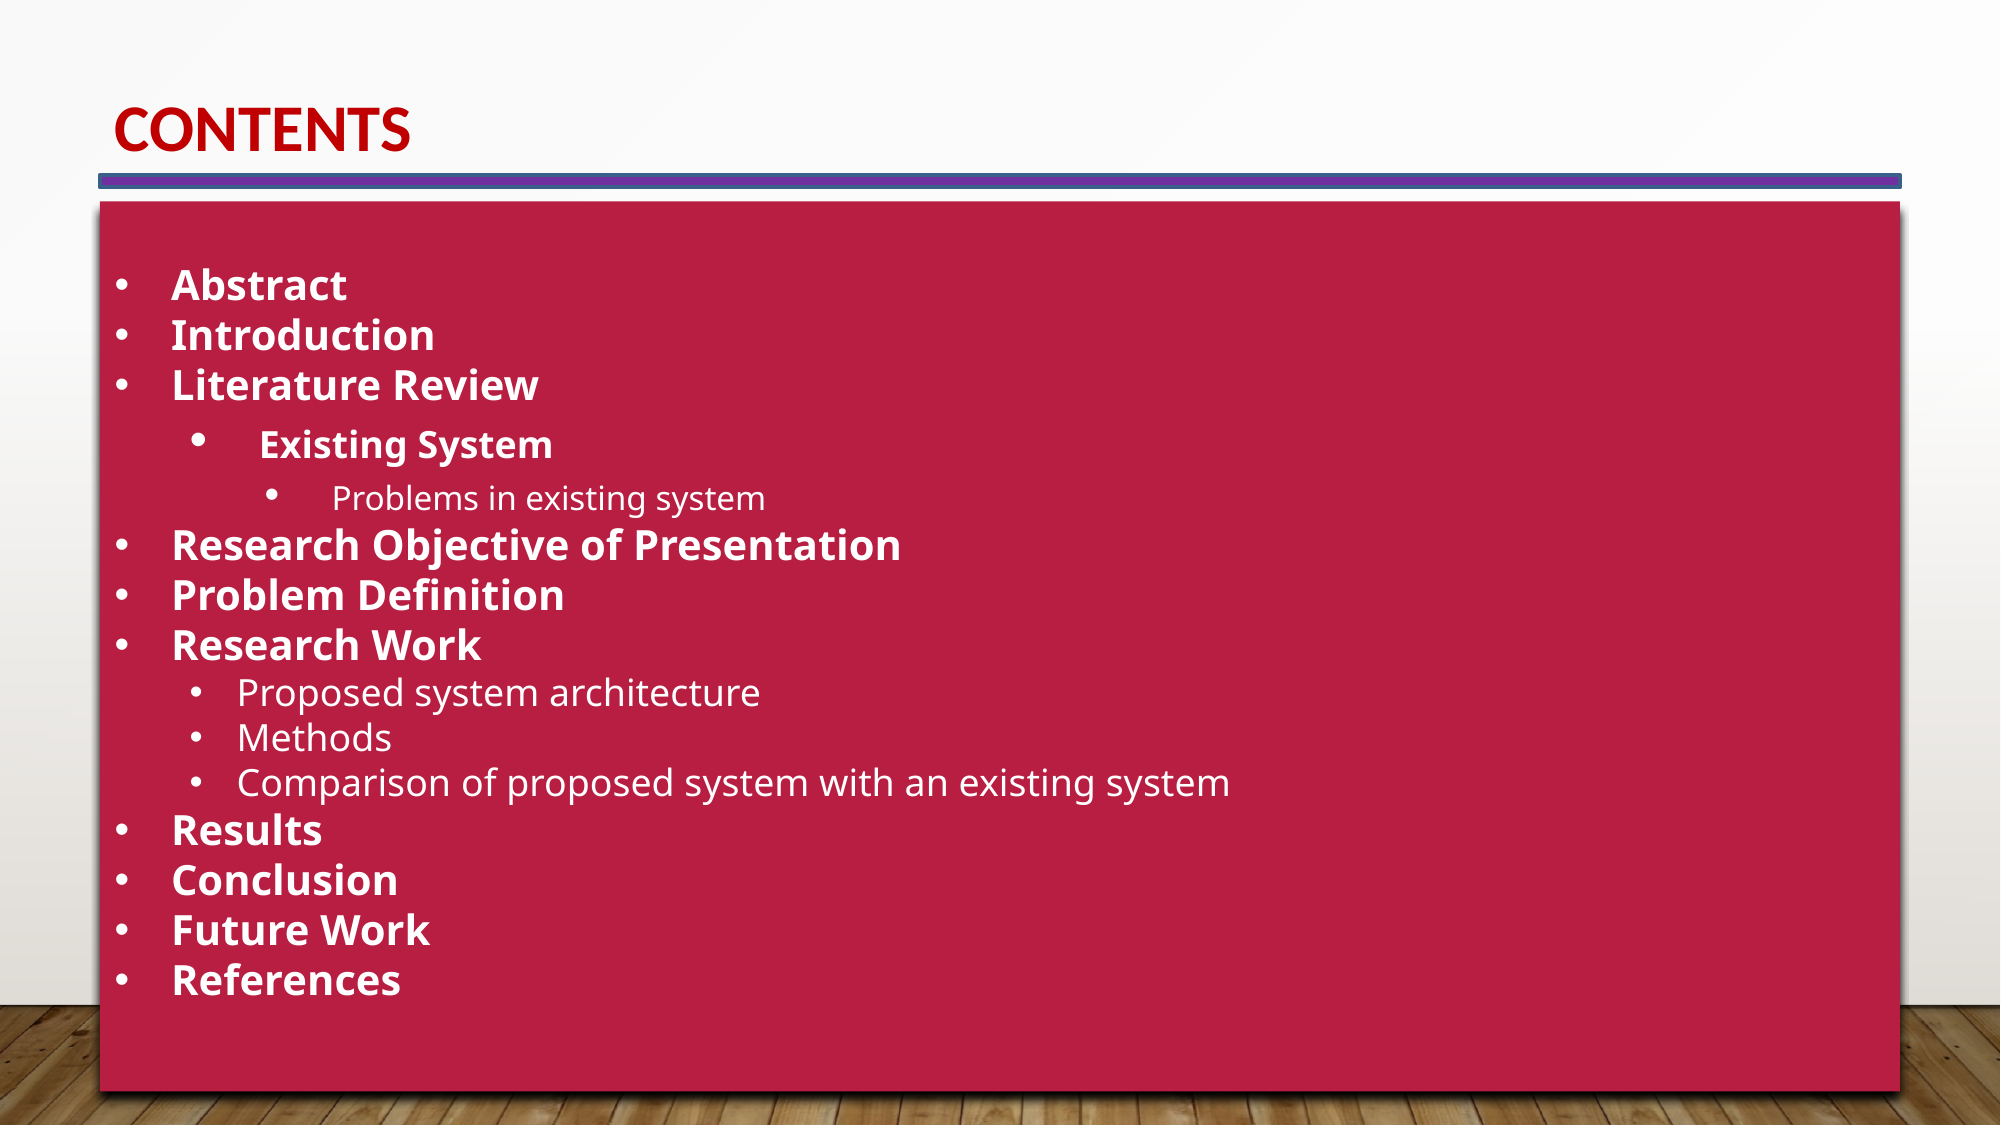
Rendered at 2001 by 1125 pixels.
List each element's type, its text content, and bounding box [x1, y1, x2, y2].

text_box [99, 174, 1900, 188]
text_box CONTENTS [99, 77, 1475, 173]
text_box Abstract Introduction Literature Review Existing System Problems in existing system Research Objective of Presentation Problem Definition Research Work Proposed system architecture Methods Comparison of proposed system with an existing system Results Conclusion Future Work References [99, 201, 1900, 1092]
picture [0, 1005, 2000, 1125]
